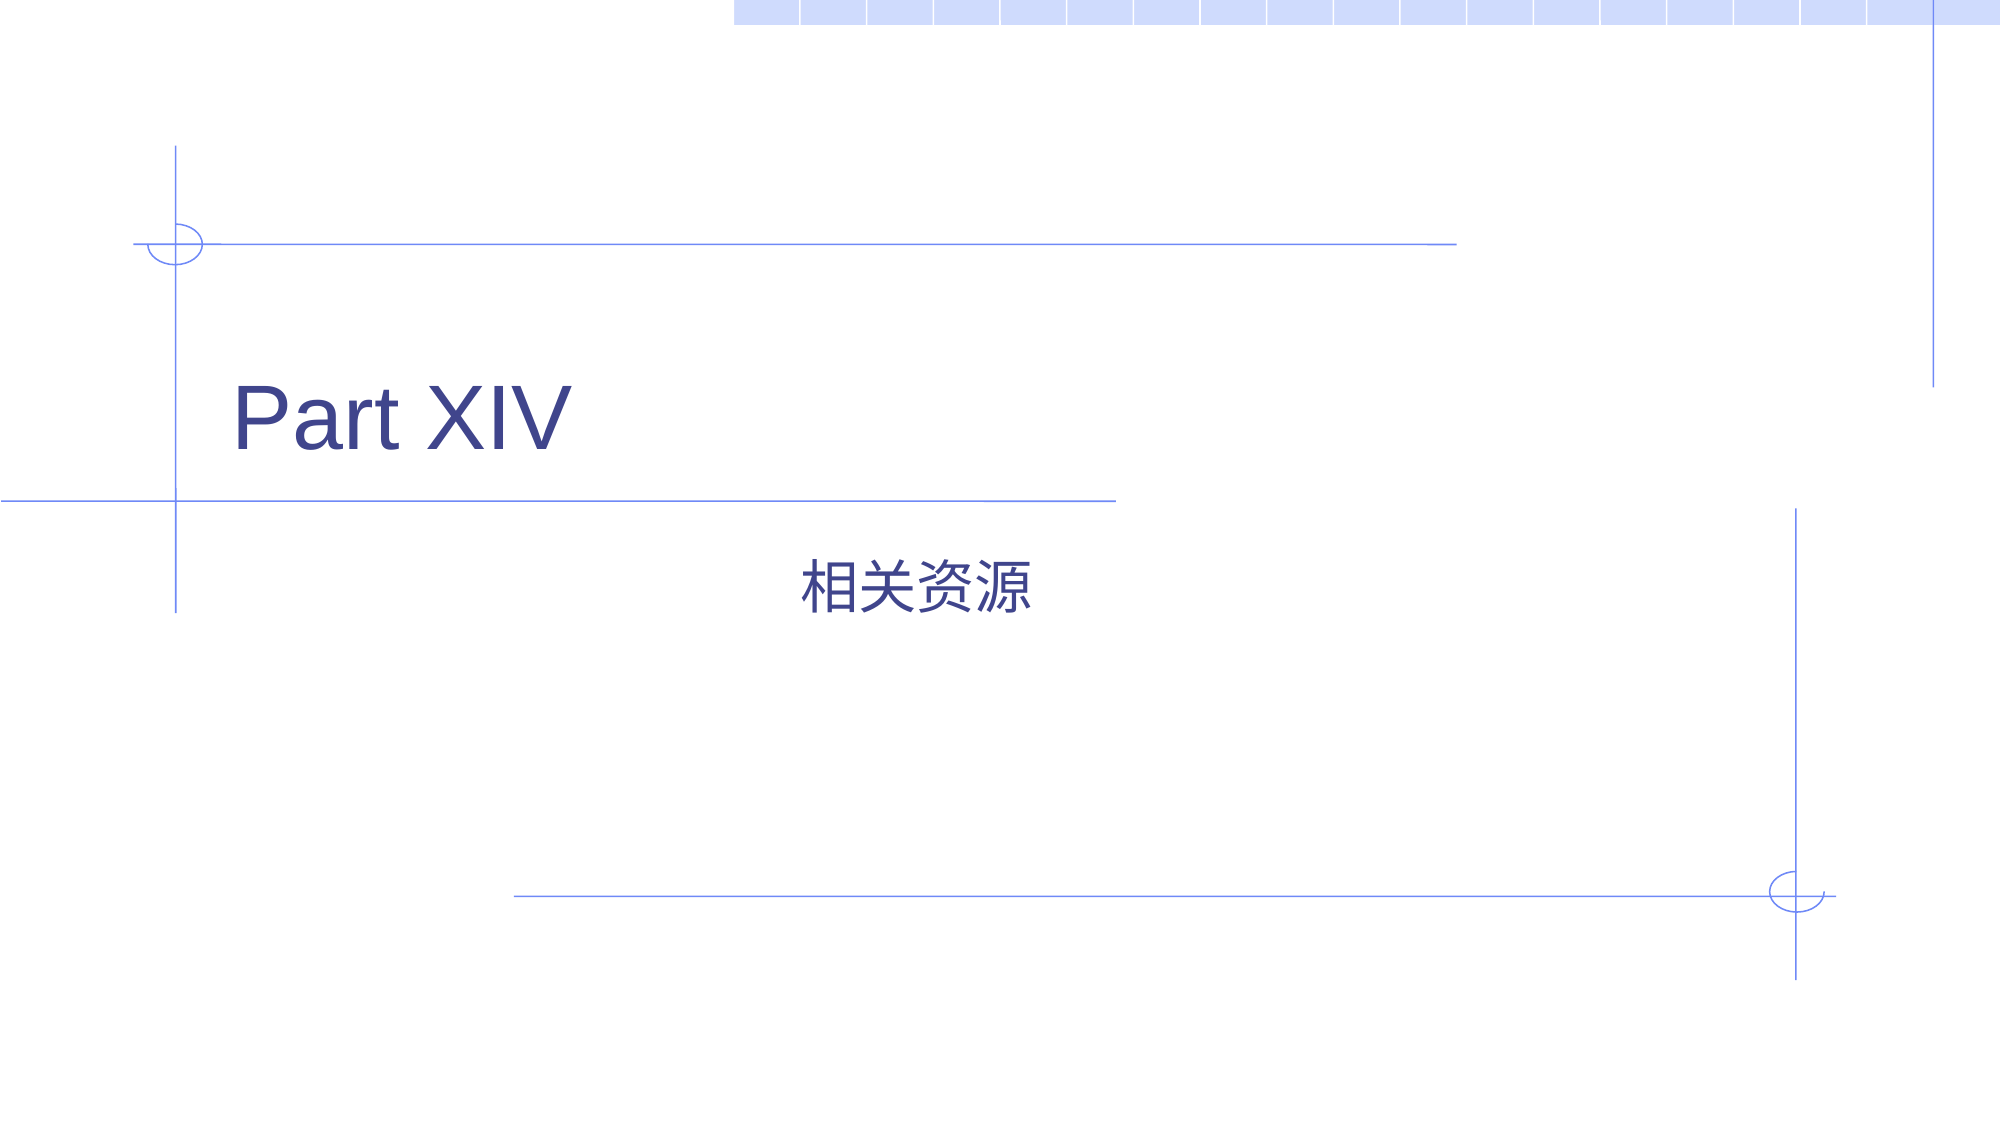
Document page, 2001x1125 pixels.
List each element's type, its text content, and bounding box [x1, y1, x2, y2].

subtitle 相关资源 [216, 542, 1617, 831]
title Part XIV [216, 287, 1917, 475]
